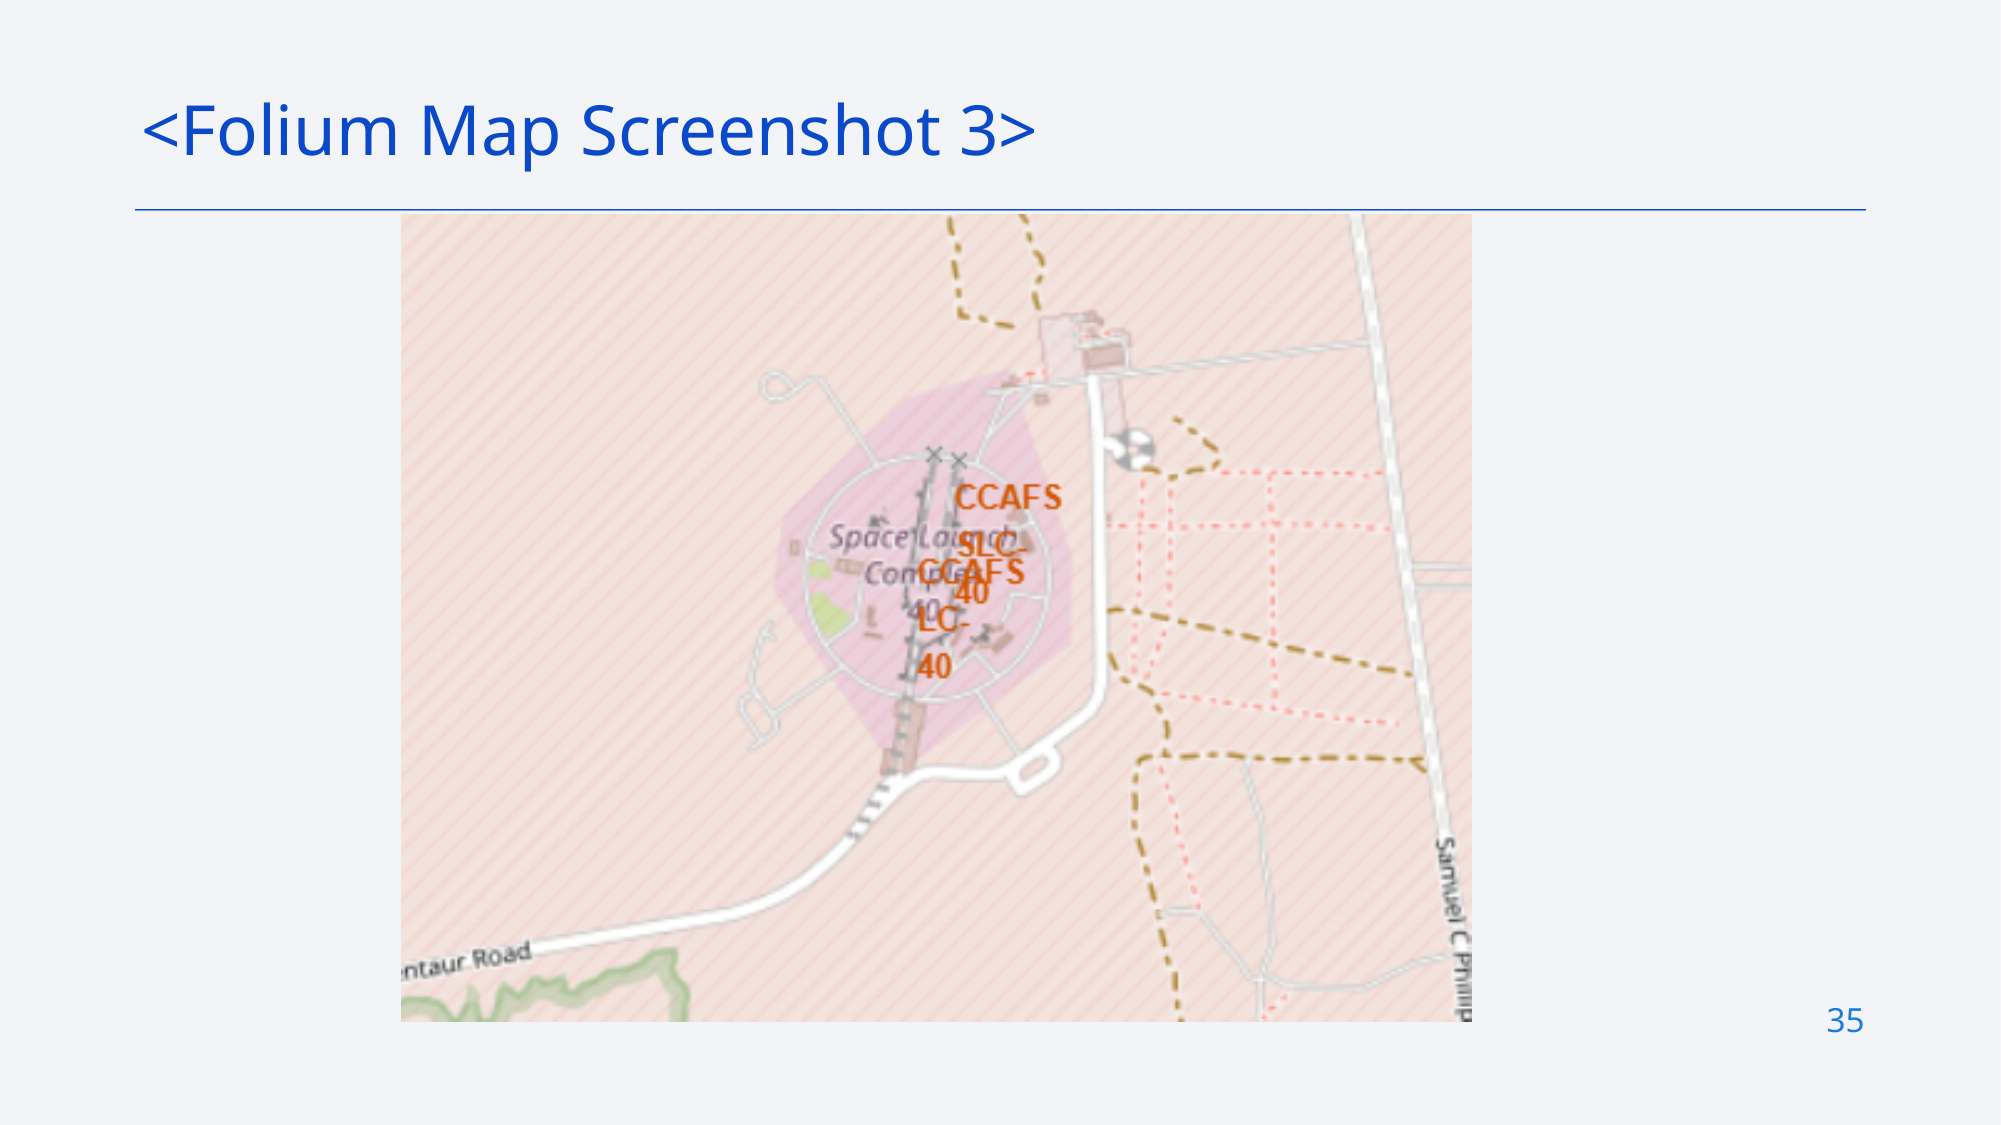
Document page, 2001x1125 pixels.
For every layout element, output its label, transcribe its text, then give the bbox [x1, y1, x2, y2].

picture [0, 0, 2001, 1125]
slide_number 35 [1429, 988, 1880, 1055]
text_box <Folium Map Screenshot 3> [126, 88, 1852, 179]
